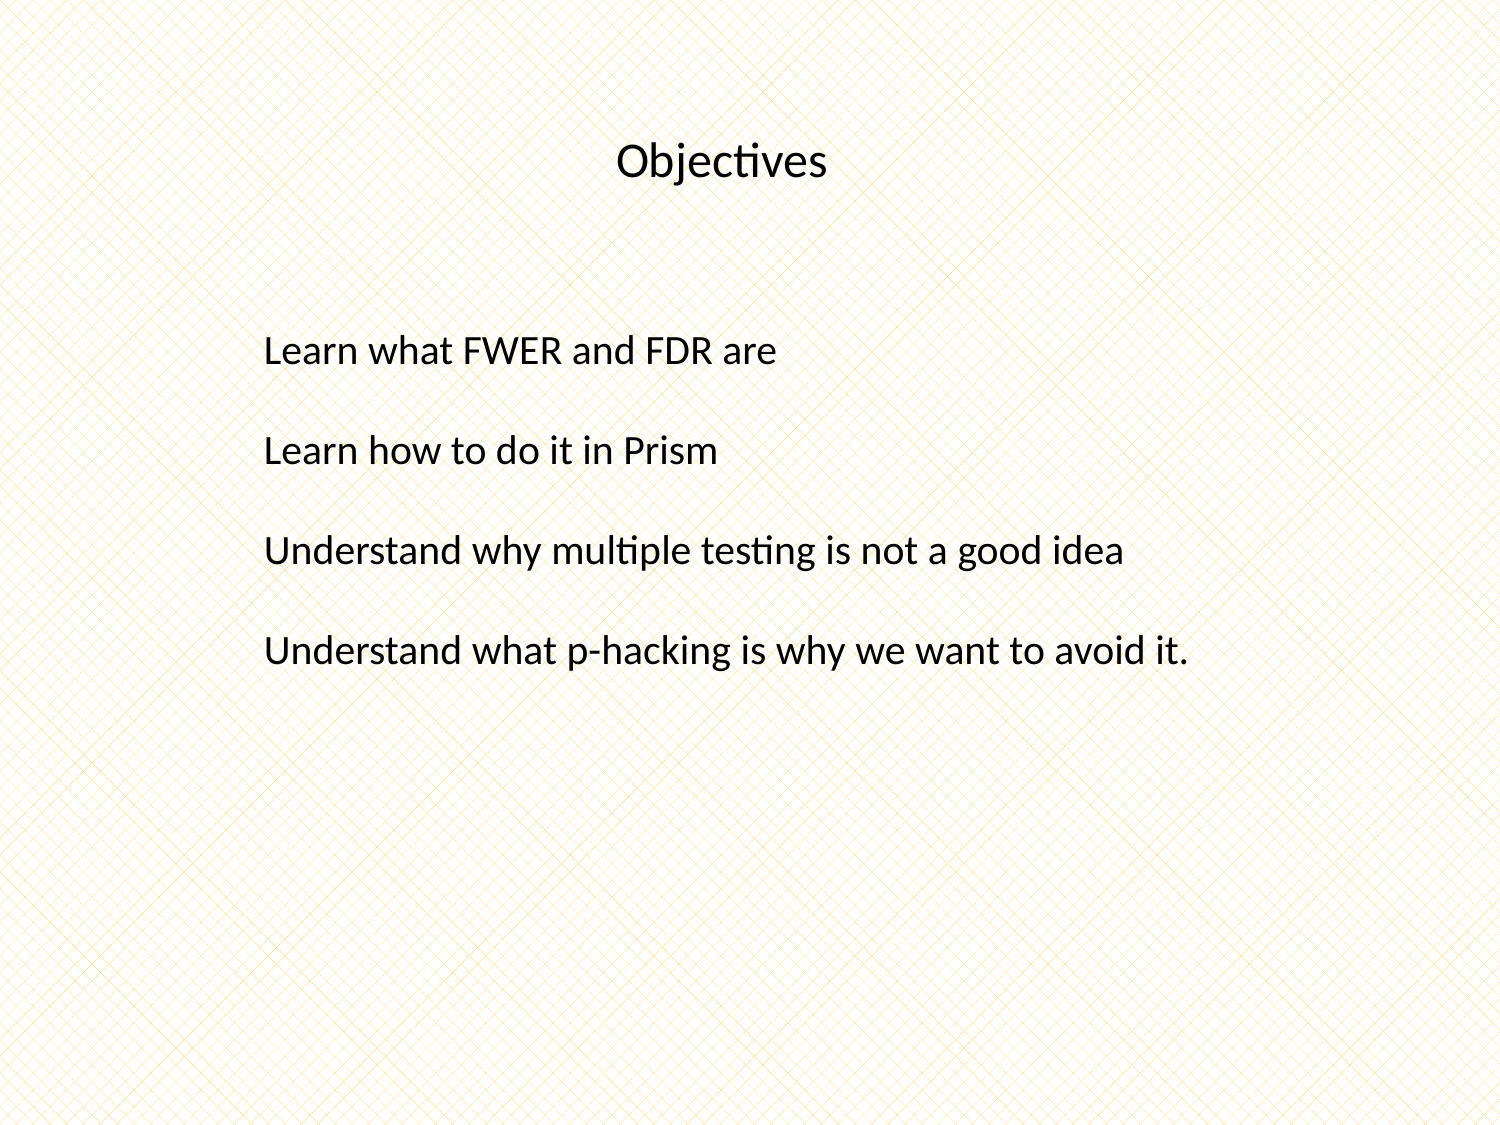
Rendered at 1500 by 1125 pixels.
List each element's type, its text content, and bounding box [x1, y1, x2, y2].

text_box Learn what FWER and FDR are Learn how to do it in Prism Understand why multiple testing is not a good idea Understand what p-hacking is why we want to avoid it. [249, 315, 1291, 680]
text_box Objectives [578, 120, 865, 195]
